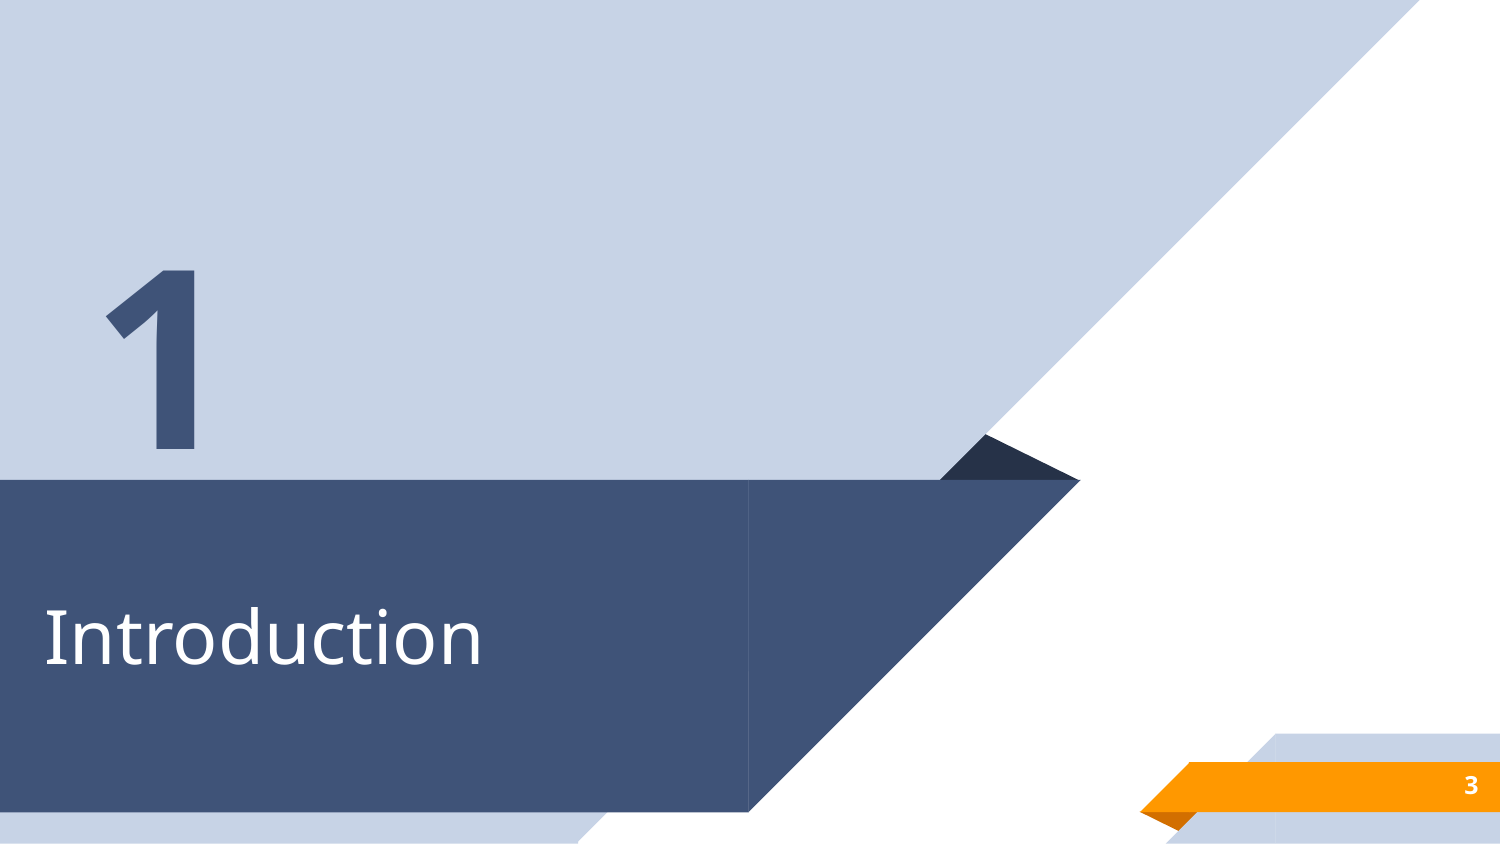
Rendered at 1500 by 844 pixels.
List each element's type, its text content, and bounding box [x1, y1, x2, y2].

title Introduction [29, 504, 798, 695]
text_box 1 [76, 0, 434, 515]
slide_number 3 [1249, 760, 1494, 813]
